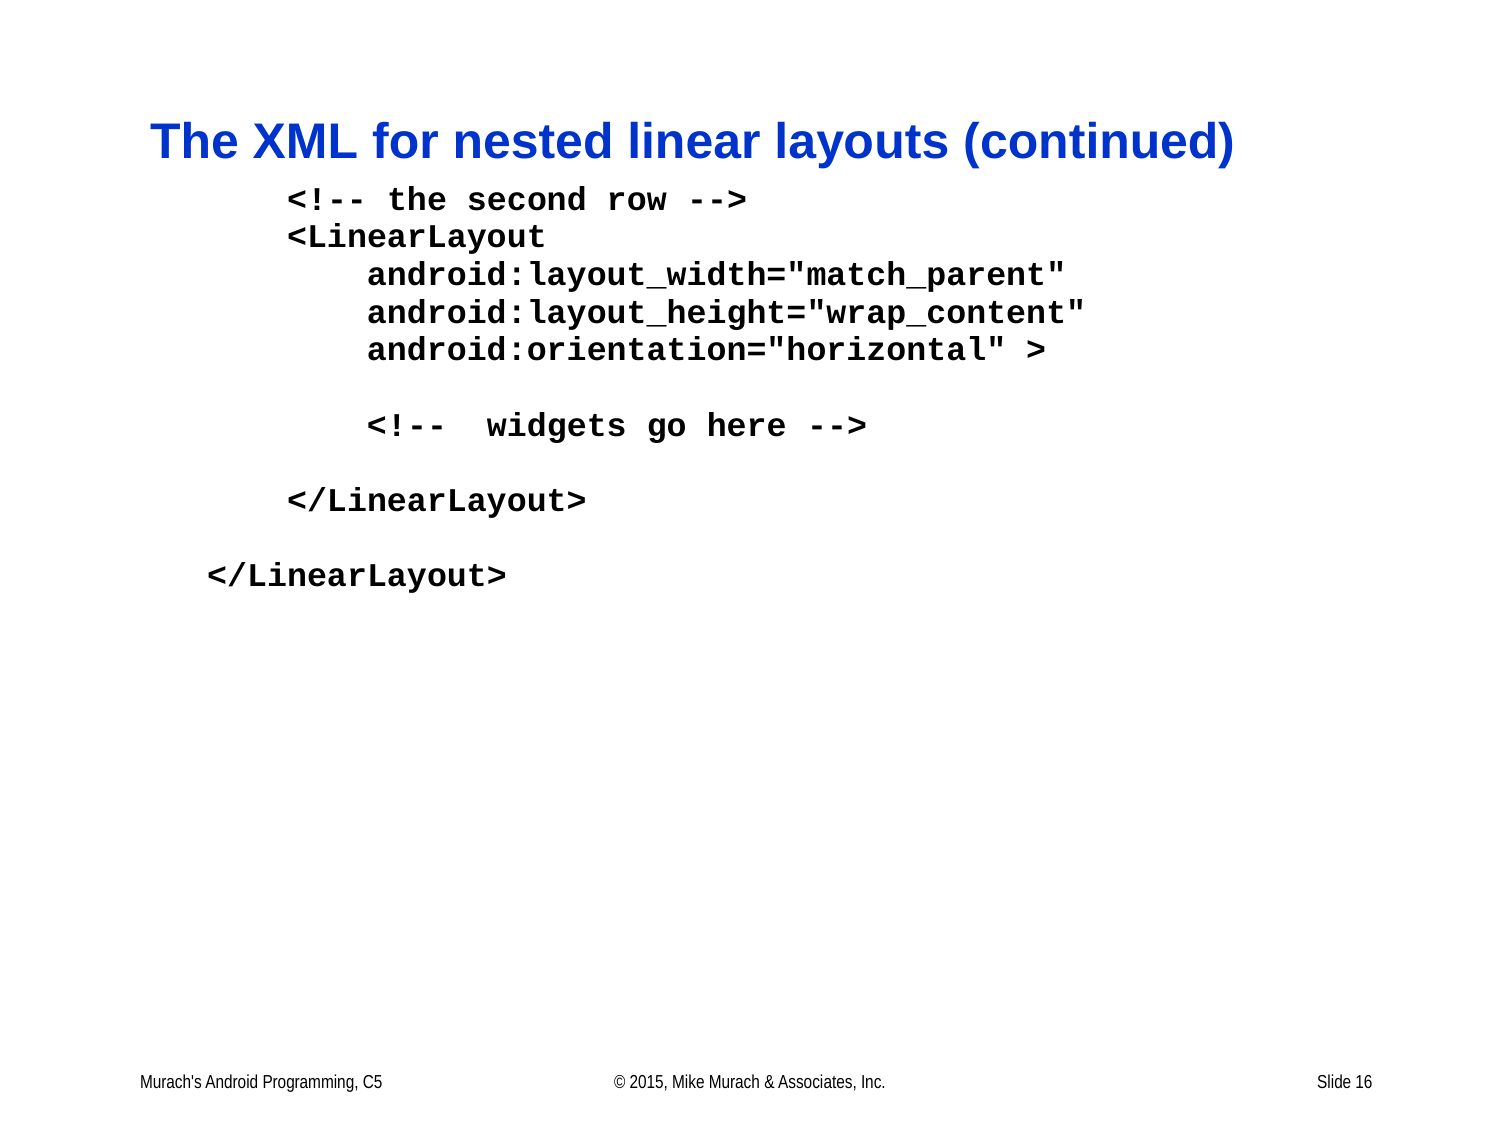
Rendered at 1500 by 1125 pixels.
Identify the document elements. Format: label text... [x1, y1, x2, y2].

footer © 2015, Mike Murach & Associates, Inc. [474, 1025, 1025, 1100]
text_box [149, 112, 1277, 601]
slide_number Murach's Android Programming, C5 [125, 1025, 450, 1100]
slide_number Slide 16 [1074, 1025, 1388, 1100]
